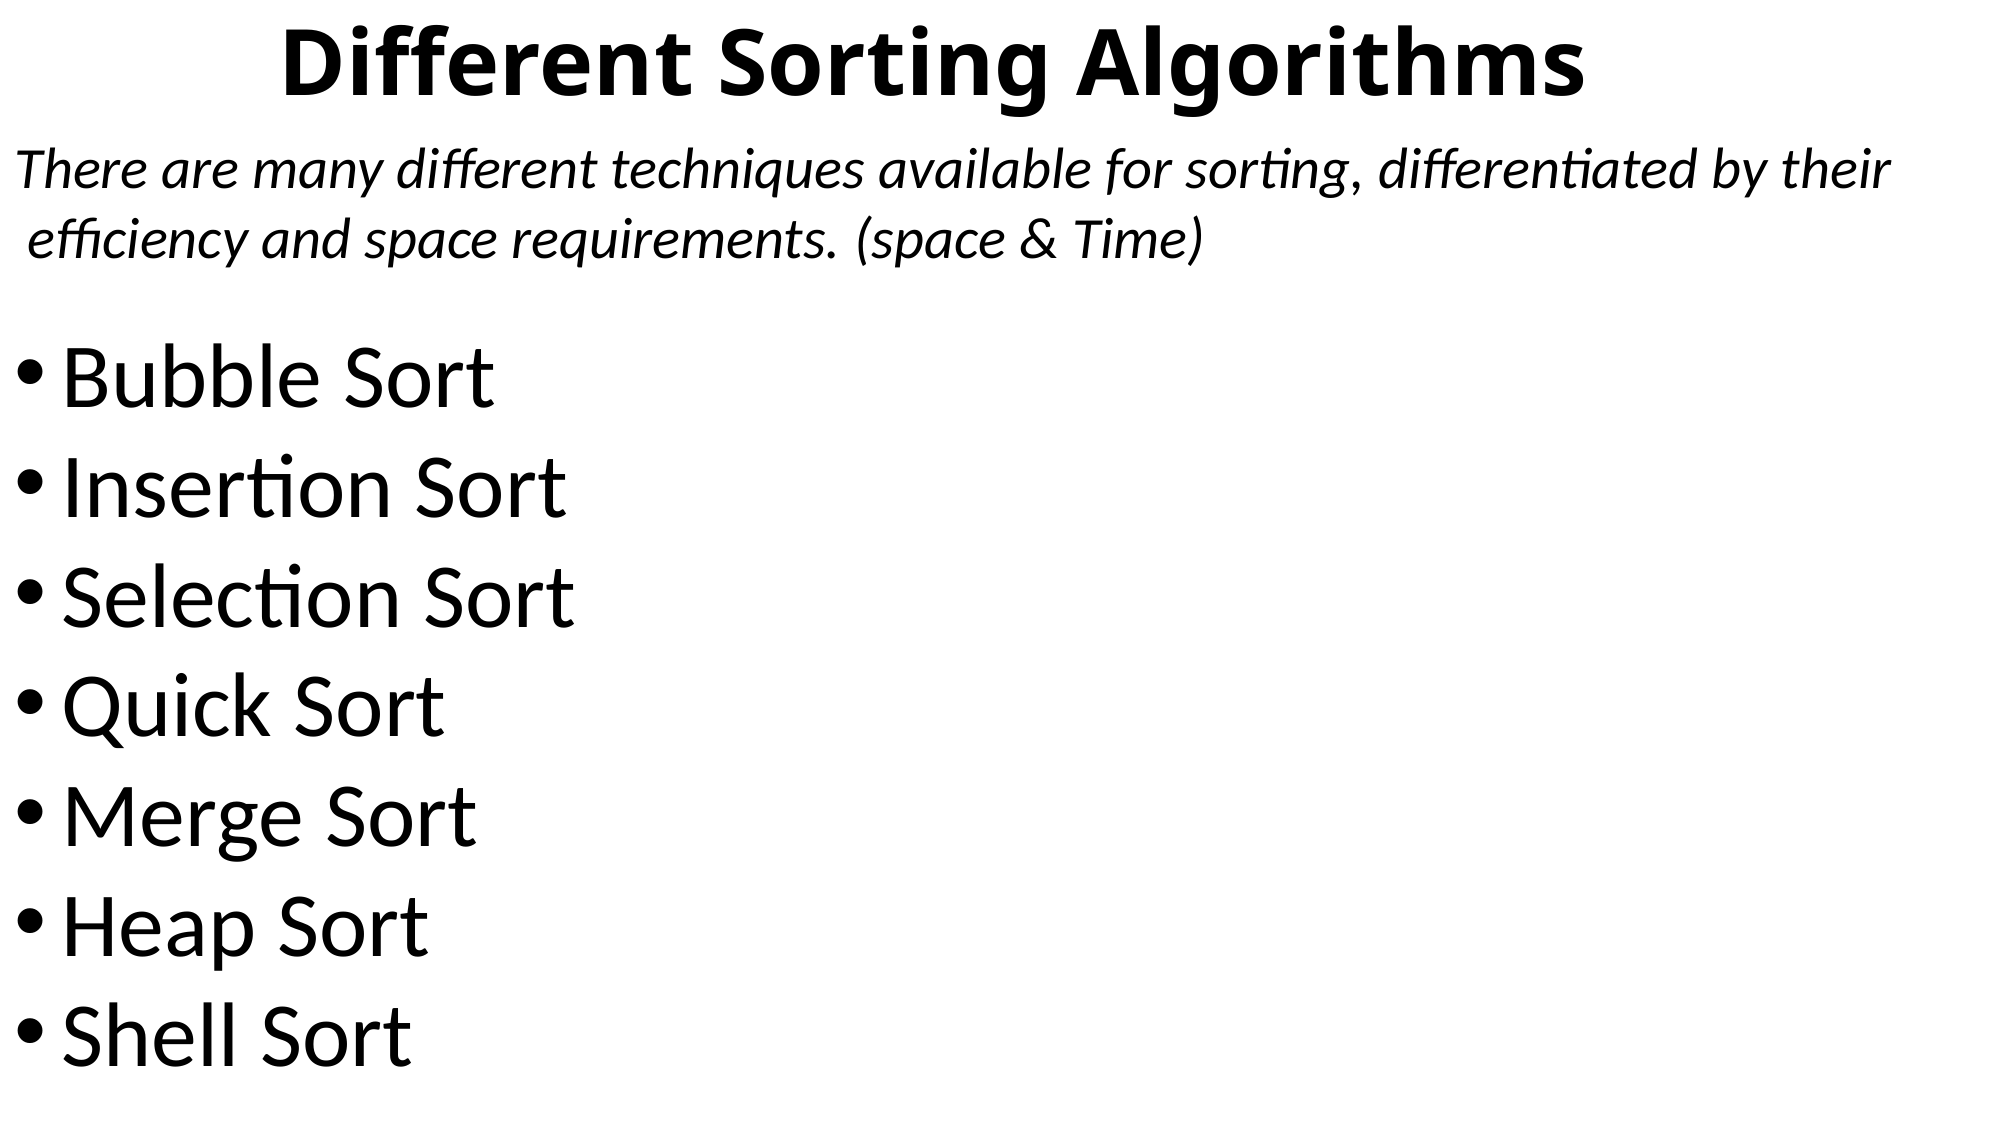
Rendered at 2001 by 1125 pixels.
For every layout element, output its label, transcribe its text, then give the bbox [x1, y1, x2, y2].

text_box There are many different techniques available for sorting, differentiated by their efficiency and space requirements. (space & Time) Bubble Sort Insertion Sort Selection Sort Quick Sort Merge Sort Heap Sort Shell Sort [0, 123, 2000, 1125]
title Different Sorting Algorithms [194, 0, 1673, 123]
